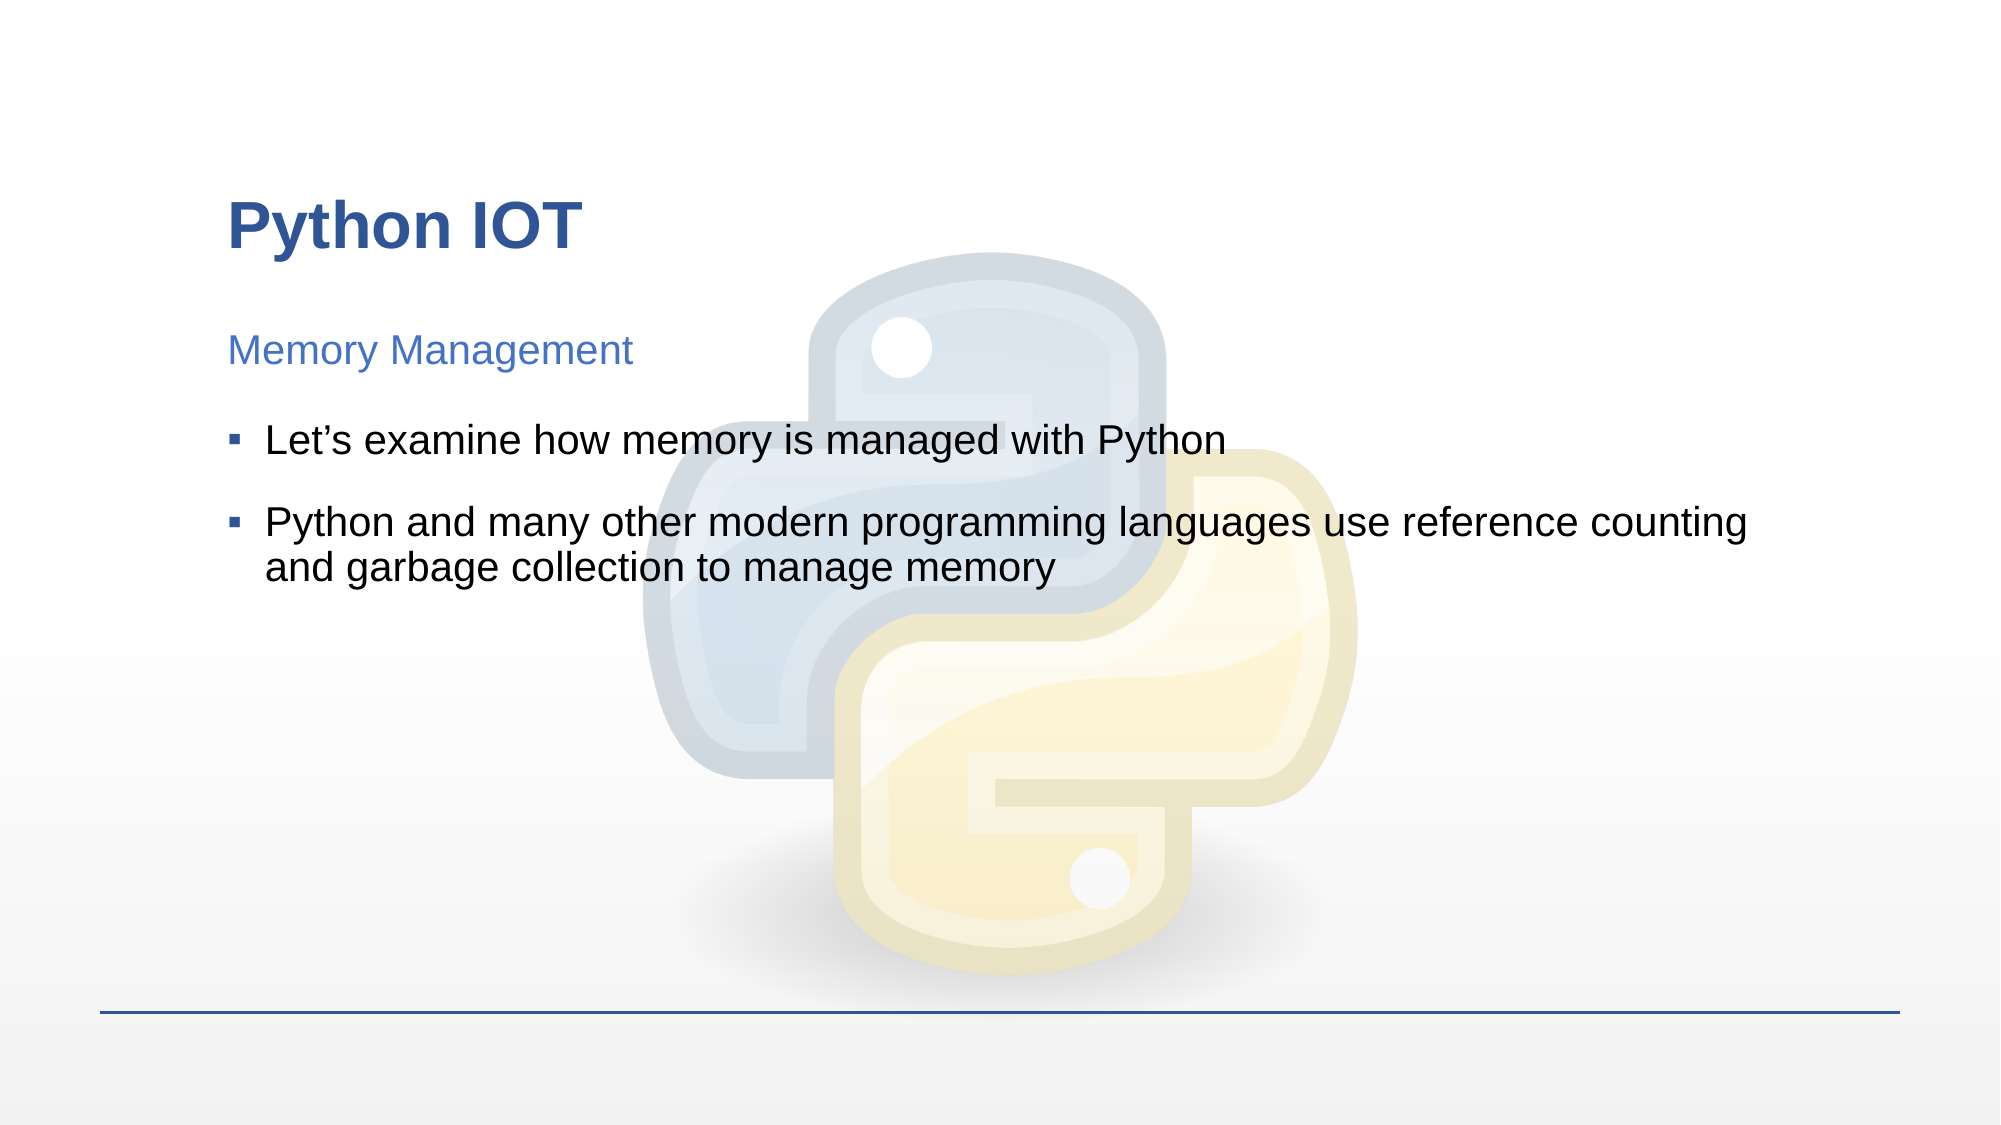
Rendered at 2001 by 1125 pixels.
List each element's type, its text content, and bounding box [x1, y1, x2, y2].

list Let’s examine how memory is managed with Python Python and many other modern programming languages use reference counting and garbage collection to manage memory [212, 410, 1788, 950]
list Memory Management [212, 298, 1788, 404]
title Python IOT [212, 82, 1788, 271]
